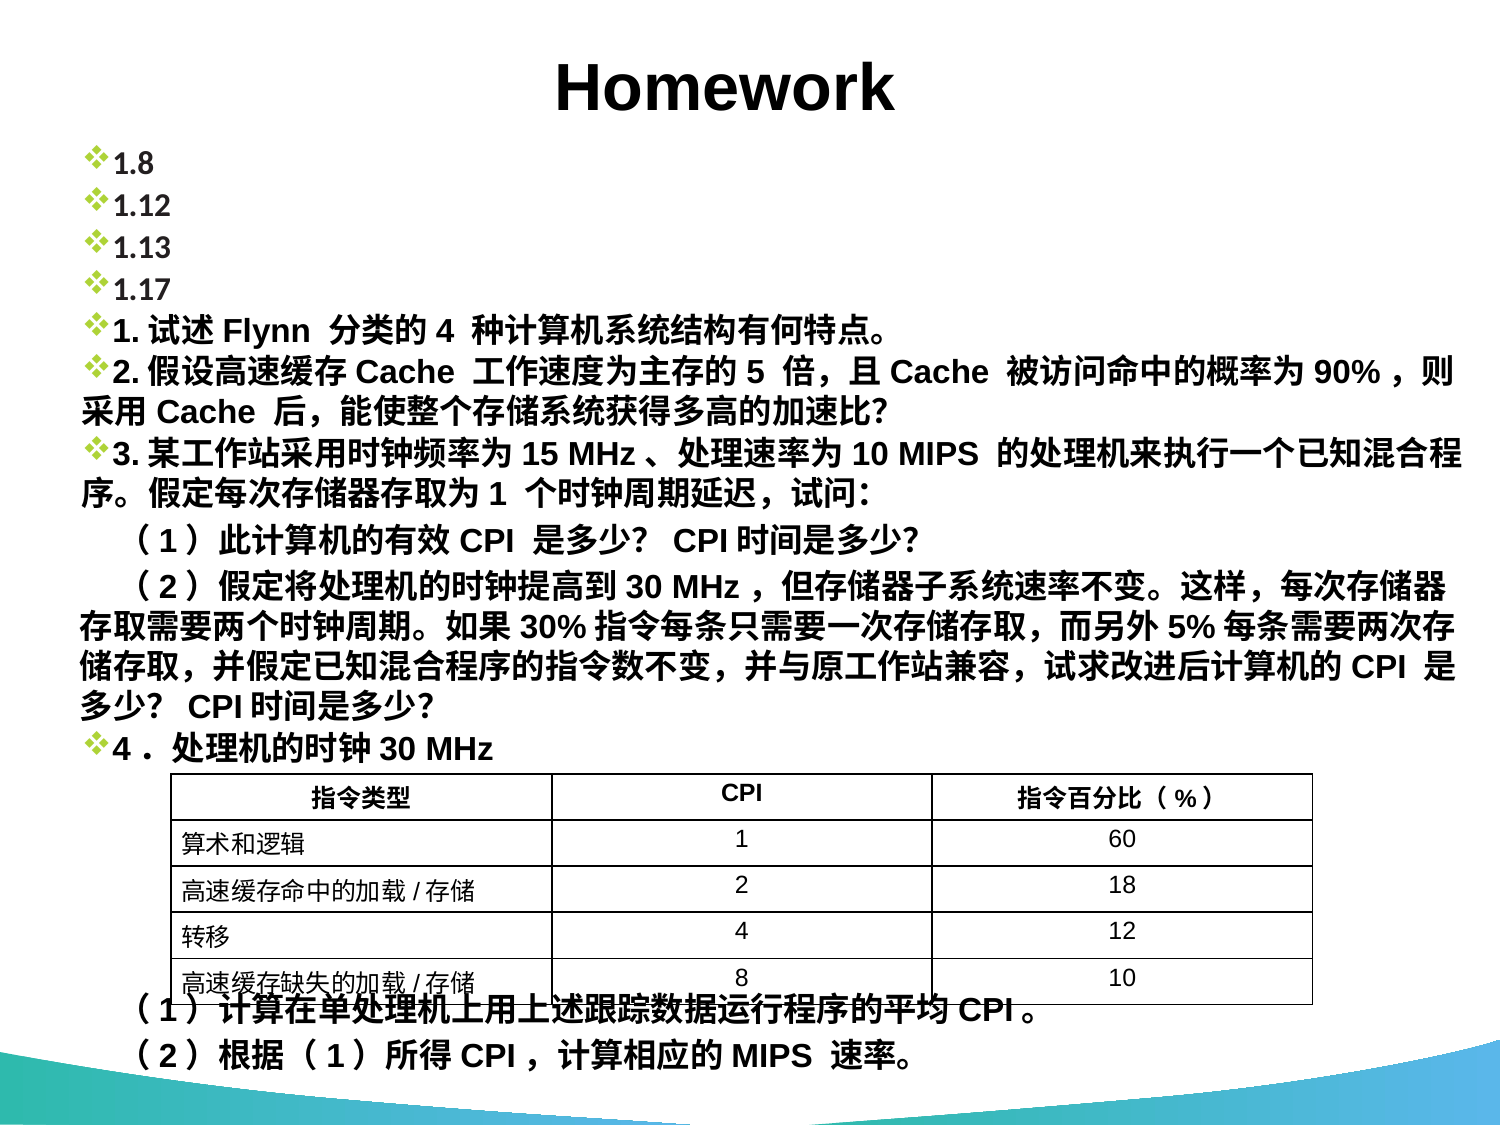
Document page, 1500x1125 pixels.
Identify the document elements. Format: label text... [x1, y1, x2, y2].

table_header CPI [553, 775, 931, 819]
table_header 指令类型 [172, 775, 551, 819]
table_cell 8 [553, 959, 931, 1004]
table_cell 高速缓存命中的加载/存储 [172, 867, 551, 911]
table_cell 4 [553, 913, 931, 958]
table_cell 2 [553, 867, 931, 911]
table_cell 算术和逻辑 [172, 821, 551, 865]
text_box （1）计算在单处理机上用上述跟踪数据运行程序的平均CPI。 （2）根据（1）所得CPI，计算相应的MIPS 速率。 [64, 980, 1128, 1094]
table_cell 12 [933, 913, 1312, 958]
table_cell 10 [933, 959, 1312, 1004]
table_header 指令百分比（%） [933, 775, 1312, 819]
title Homework [137, 37, 1313, 130]
table_cell 转移 [172, 913, 551, 958]
table_cell 高速缓存缺失的加载/存储 [172, 959, 551, 1004]
table_cell 60 [933, 821, 1312, 865]
table_cell 18 [933, 867, 1312, 911]
table_cell 1 [553, 821, 931, 865]
text_box 1.8 1.12 1.13 1.17 1.试述Flynn 分类的4 种计算机系统结构有何特点。 2.假设高速缓存Cache 工作速度为主存的5 倍，且Cache 被访问命中的概率为90%，则采用Cache 后，能使整个存储系统获得多高的加速比？ 3.某工作站采用时钟频率为15 MHz、处理速率为10 MIPS 的处理机来执行一个已知混合程序。假定每次存储器存取为1 个时钟周期延迟，试问： （1）此计算机的有效CPI 是多少？CPI时间是多少？ （2）假定将处理机的时钟提高到30 MHz，但存储器子系统速率不变。这样，每次存储器存取需要两个时钟周期。如果30%指令每条只需要一次存储存取，而另外5%每条需要两次存储存取，并假定已知混合程序的指令数不变，并与原工作站兼容，试求改进后计算机的CPI 是多少？CPI时间是多少？ 4．处理机的时钟30 MHz [64, 134, 1483, 787]
